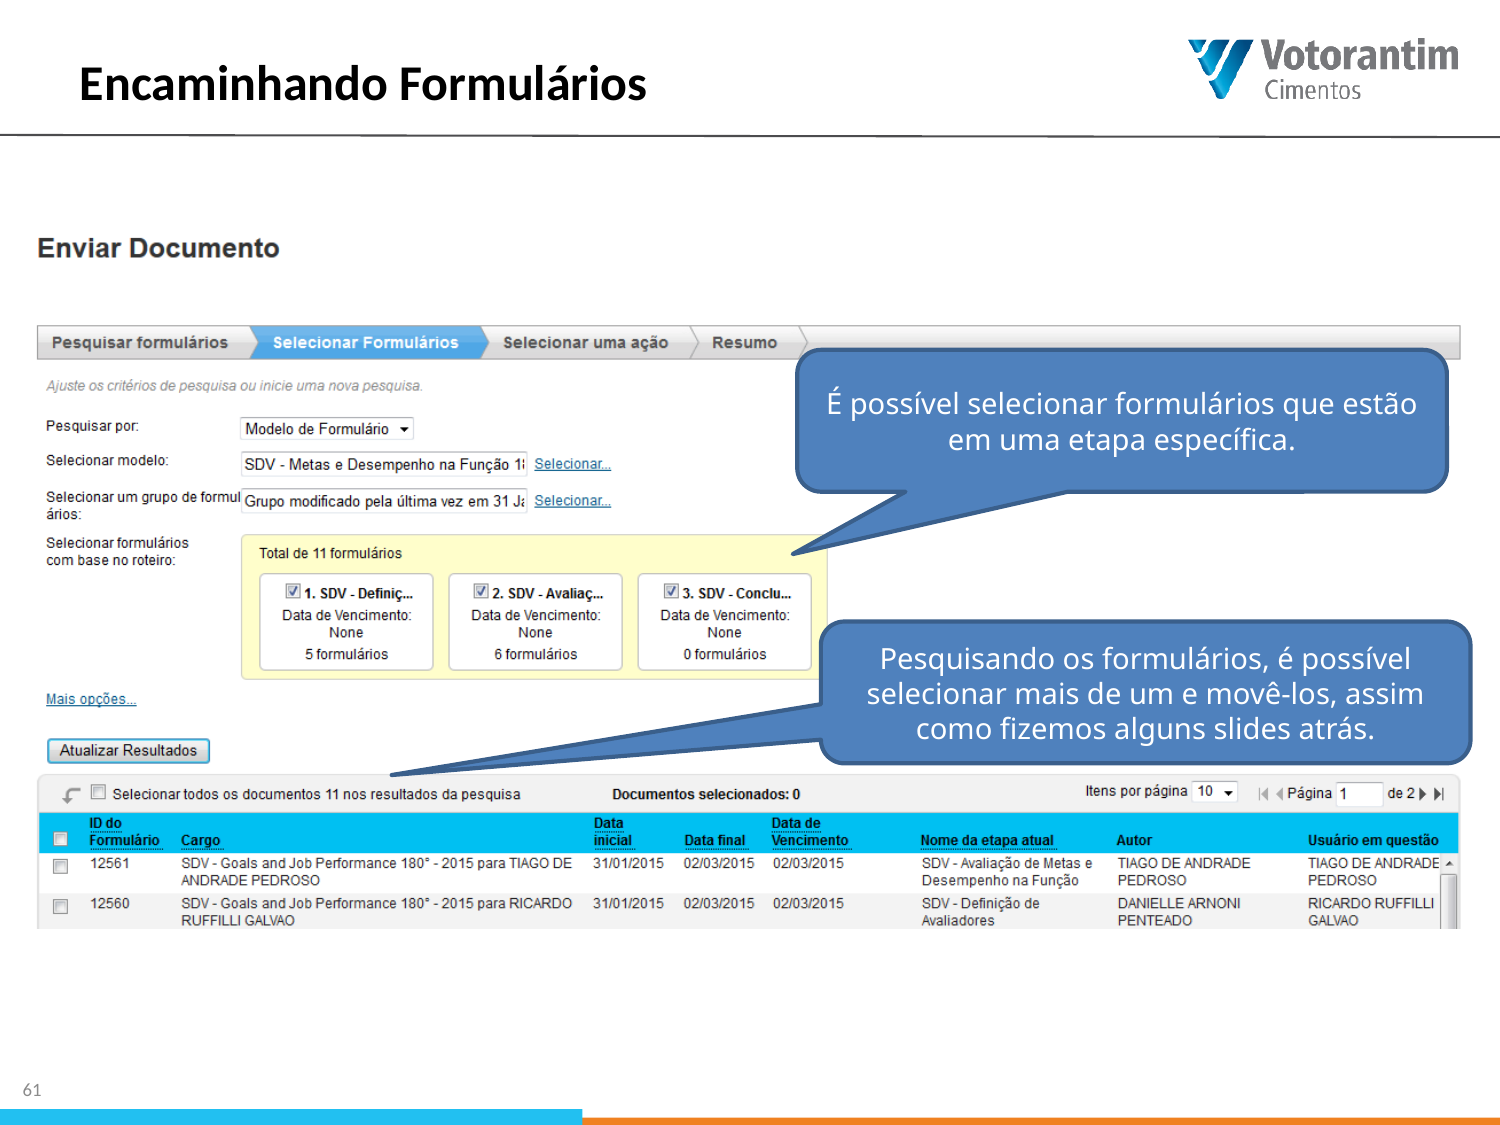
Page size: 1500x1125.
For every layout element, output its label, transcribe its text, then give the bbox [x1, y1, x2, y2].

picture [1188, 38, 1458, 99]
picture [29, 230, 1471, 929]
text_box Encaminhando Formulários [64, 42, 984, 114]
